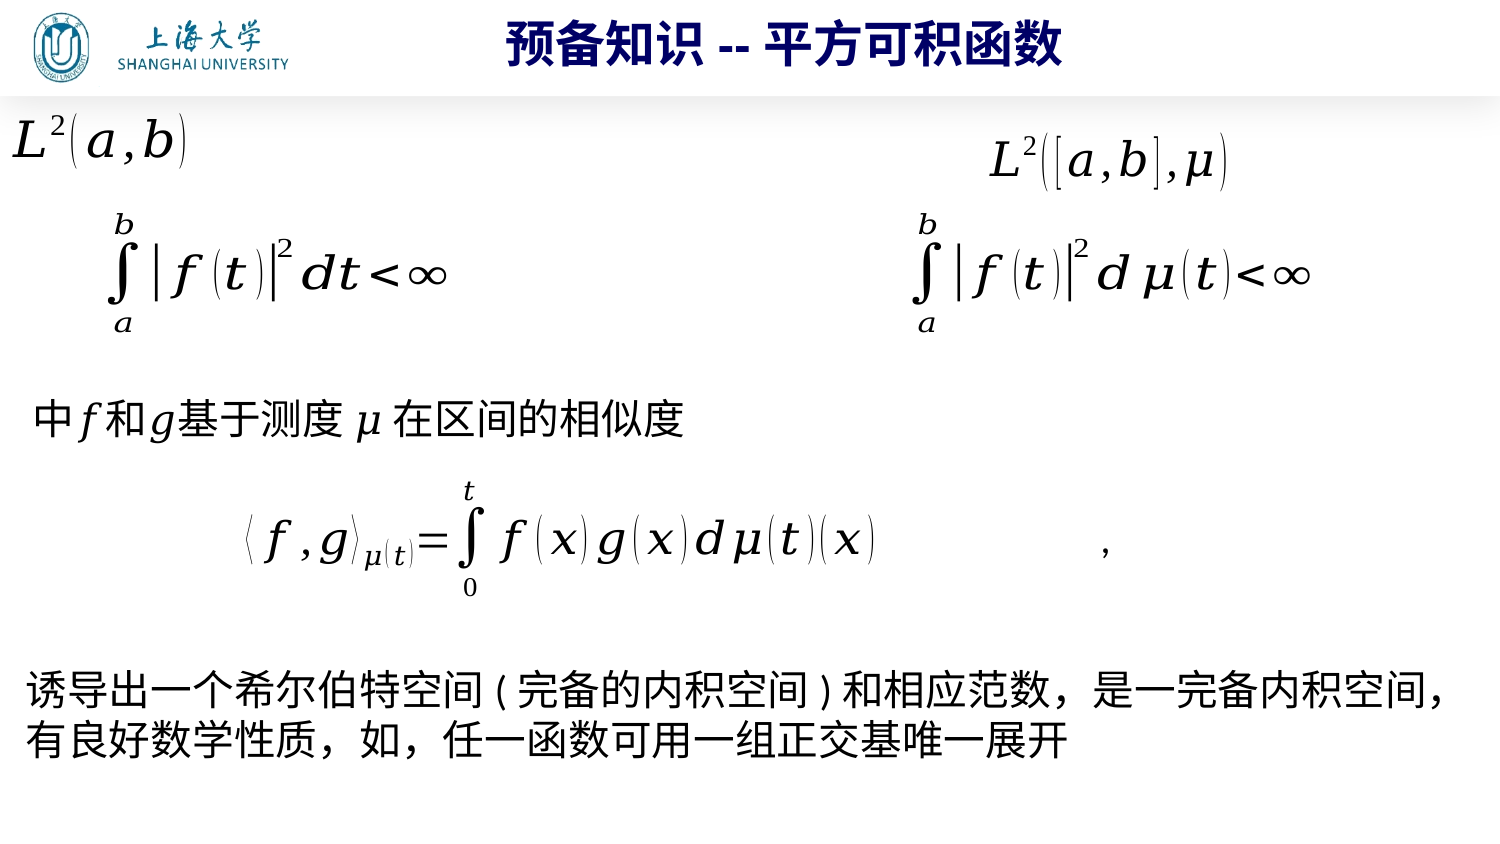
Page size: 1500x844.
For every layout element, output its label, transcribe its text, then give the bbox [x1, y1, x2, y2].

picture [16, 0, 119, 87]
text_box 预备知识--平方可积函数 [119, 0, 1449, 95]
